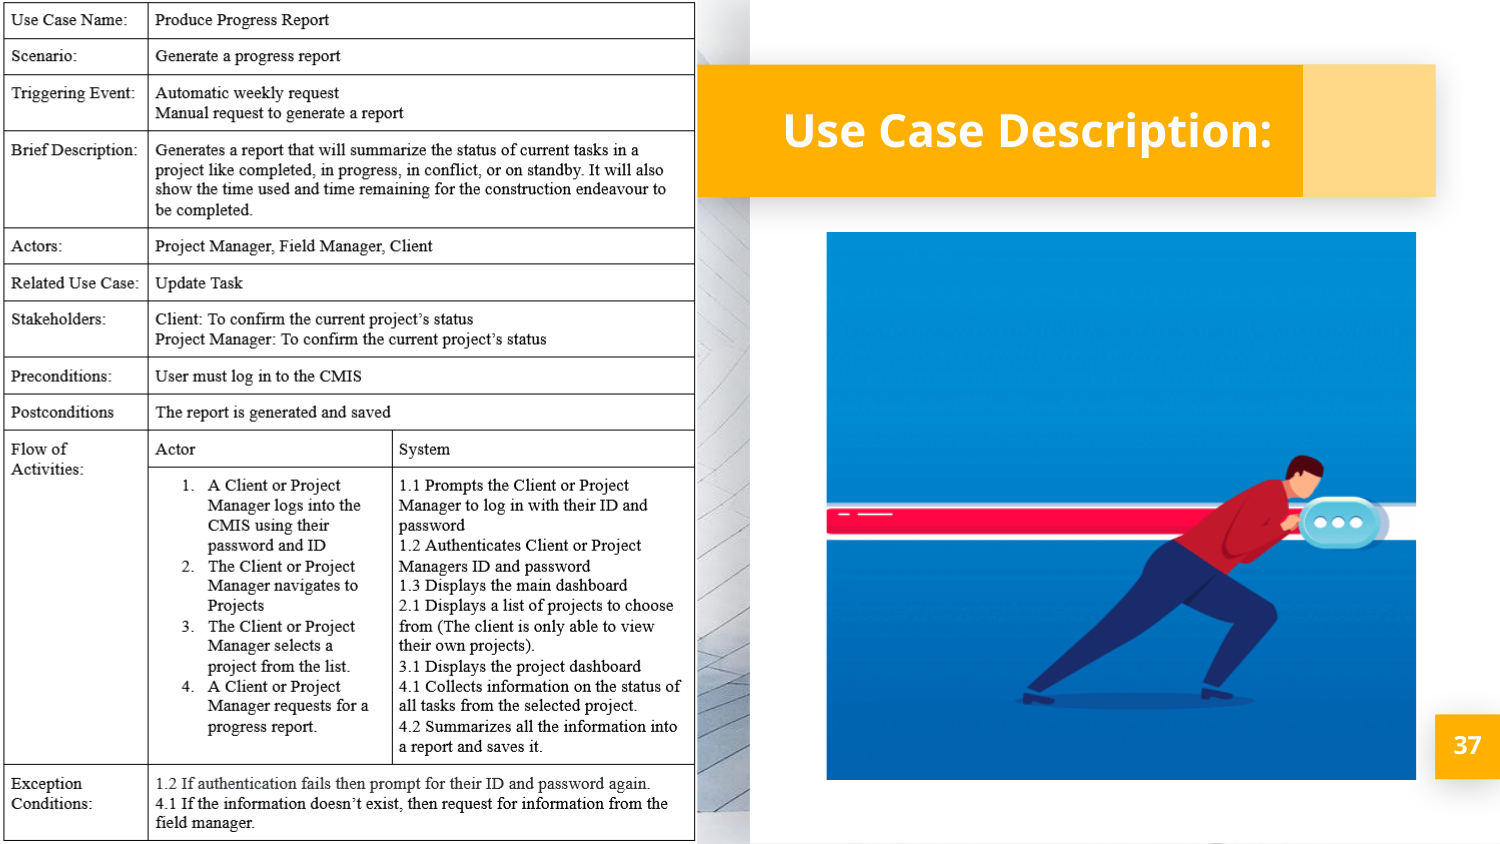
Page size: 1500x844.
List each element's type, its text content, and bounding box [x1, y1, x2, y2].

picture [0, 0, 749, 844]
slide_number ‹#› [1435, 714, 1500, 780]
picture [826, 455, 1417, 780]
title Use Case Description: [767, 62, 1335, 195]
